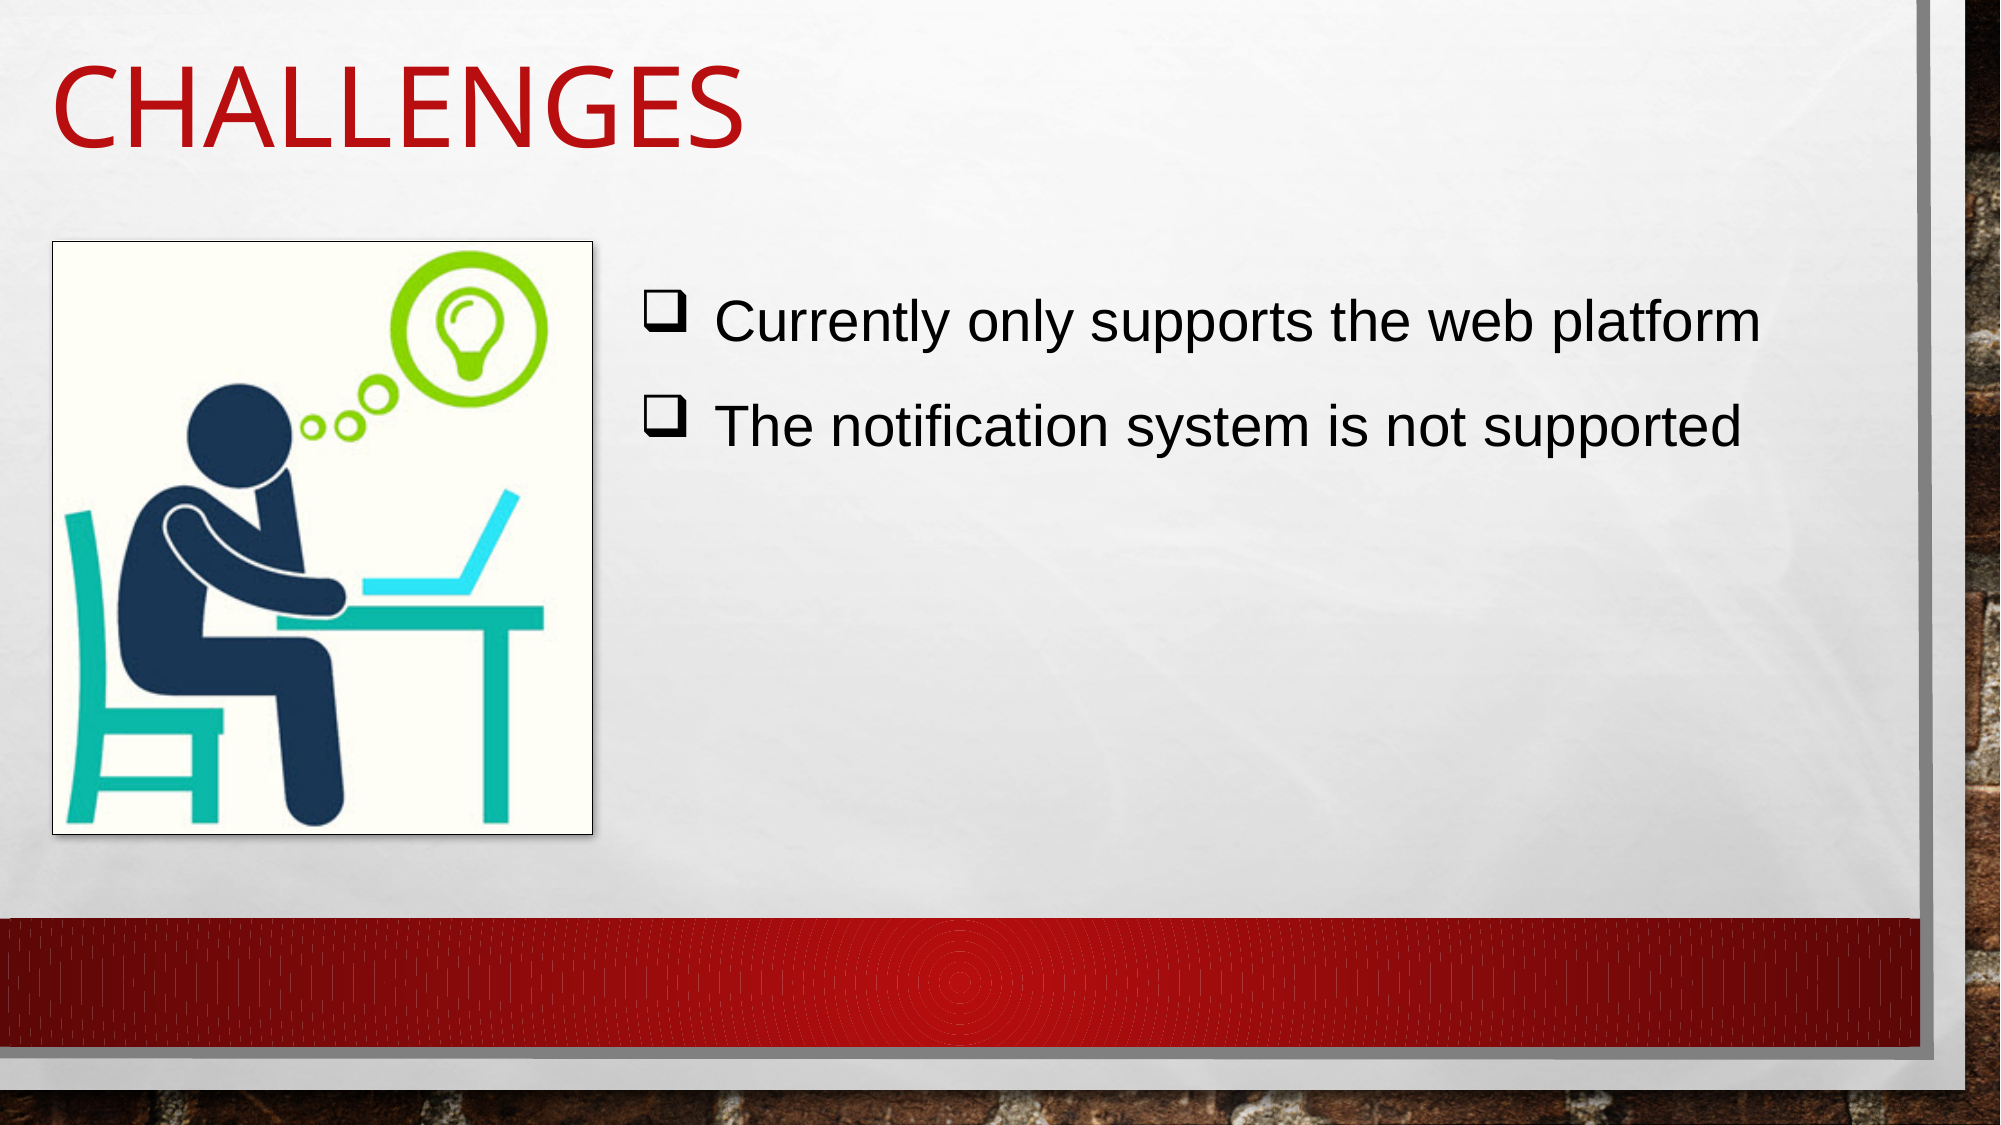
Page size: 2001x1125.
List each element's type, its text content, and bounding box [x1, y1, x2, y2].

picture [0, 0, 2000, 1125]
picture [51, 240, 593, 835]
title CHALLENGES [34, 16, 1740, 206]
text_box Currently only supports the web platform The notification system is not supported [624, 240, 1856, 466]
